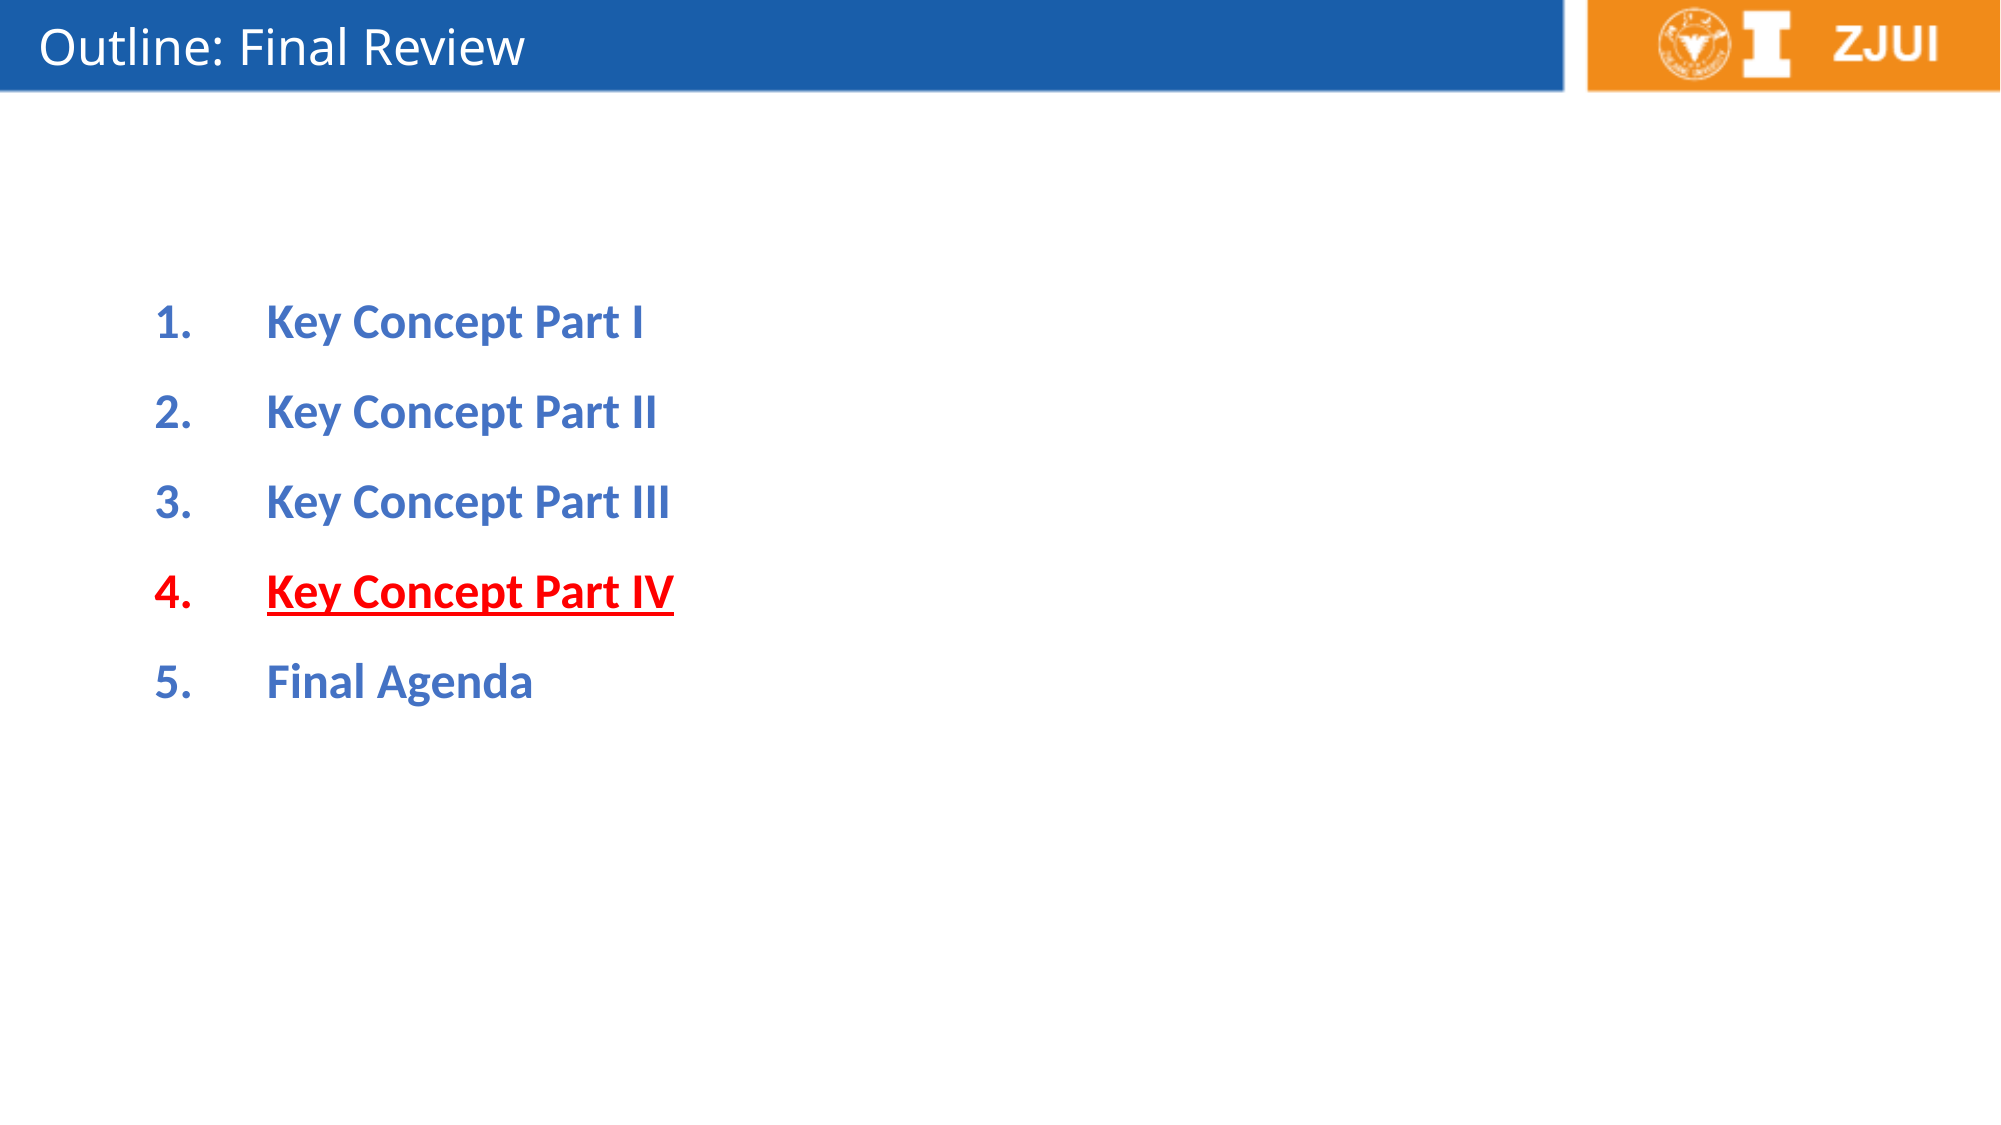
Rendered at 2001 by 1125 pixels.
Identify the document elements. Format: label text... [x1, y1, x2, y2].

text_box Outline: Final Review [23, 7, 1379, 83]
text_box Key Concept Part I Key Concept Part II Key Concept Part III Key Concept Part IV Final Agenda [139, 251, 1762, 717]
picture [0, 0, 2001, 1125]
